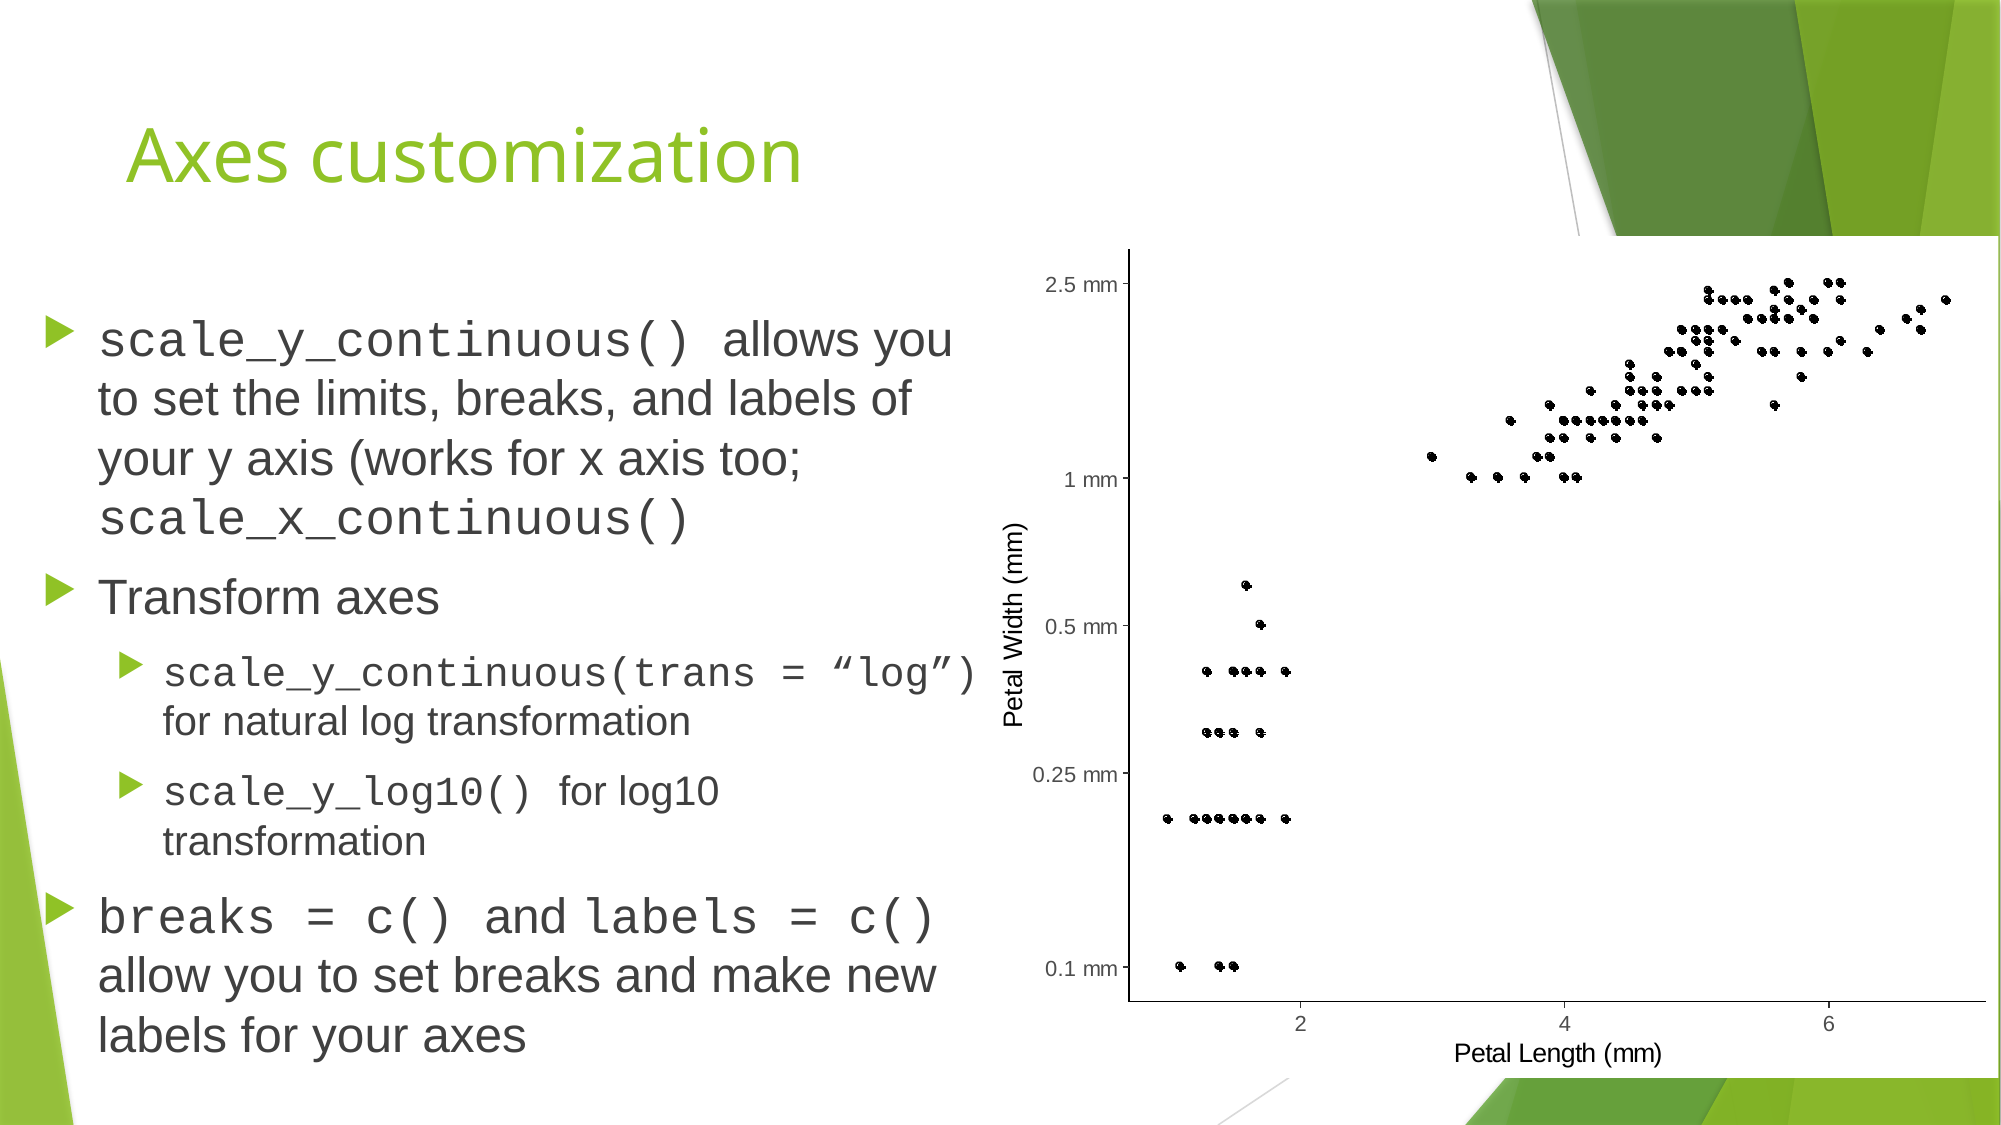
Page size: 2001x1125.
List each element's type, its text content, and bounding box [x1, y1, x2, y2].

list scale_y_continuous() allows you to set the limits, breaks, and labels of your y axis (works for x axis too; scale_x_continuous() Transform axes scale_y_continuous(trans = “log”) for natural log transformation scale_y_log10() for log10 transformation breaks = c() and labels = c() allow you to set breaks and make new labels for your axes [27, 299, 982, 1078]
title Axes customization [111, 99, 1522, 299]
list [986, 235, 1999, 1078]
